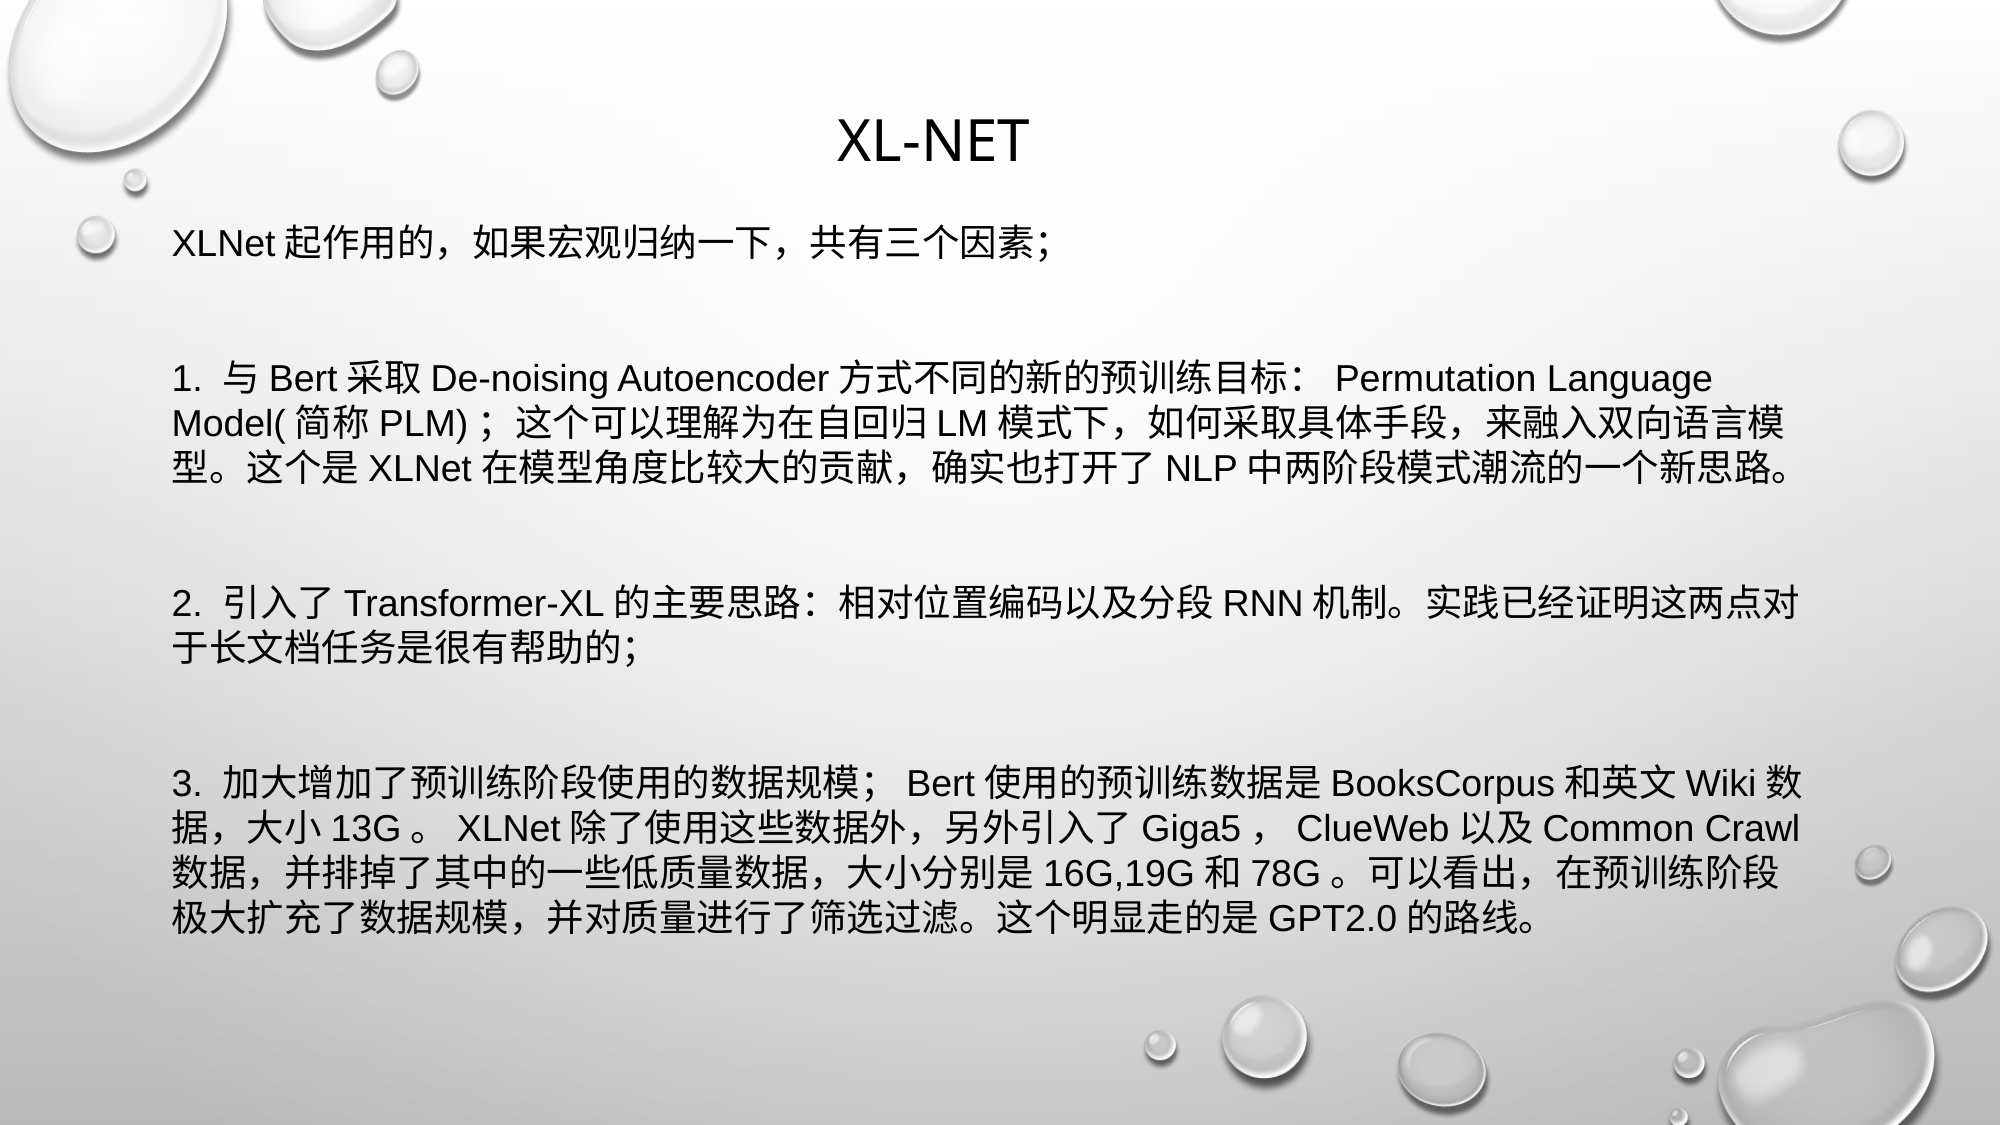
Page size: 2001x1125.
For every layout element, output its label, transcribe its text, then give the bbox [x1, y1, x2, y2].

picture [0, 0, 2000, 1125]
text_box XL-NET [822, 95, 1046, 181]
text_box XLNet起作用的，如果宏观归纳一下，共有三个因素； 1. 与Bert采取De-noising Autoencoder方式不同的新的预训练目标：Permutation Language Model(简称PLM)；这个可以理解为在自回归LM模式下，如何采取具体手段，来融入双向语言模型。这个是XLNet在模型角度比较大的贡献，确实也打开了NLP中两阶段模式潮流的一个新思路。 2. 引入了Transformer-XL的主要思路：相对位置编码以及分段RNN机制。实践已经证明这两点对于长文档任务是很有帮助的； 3. 加大增加了预训练阶段使用的数据规模；Bert使用的预训练数据是BooksCorpus和英文Wiki数据，大小13G。XLNet除了使用这些数据外，另外引入了Giga5，ClueWeb以及Common Crawl数据，并排掉了其中的一些低质量数据，大小分别是16G,19G和78G。可以看出，在预训练阶段极大扩充了数据规模，并对质量进行了筛选过滤。这个明显走的是GPT2.0的路线。 [156, 211, 1821, 991]
